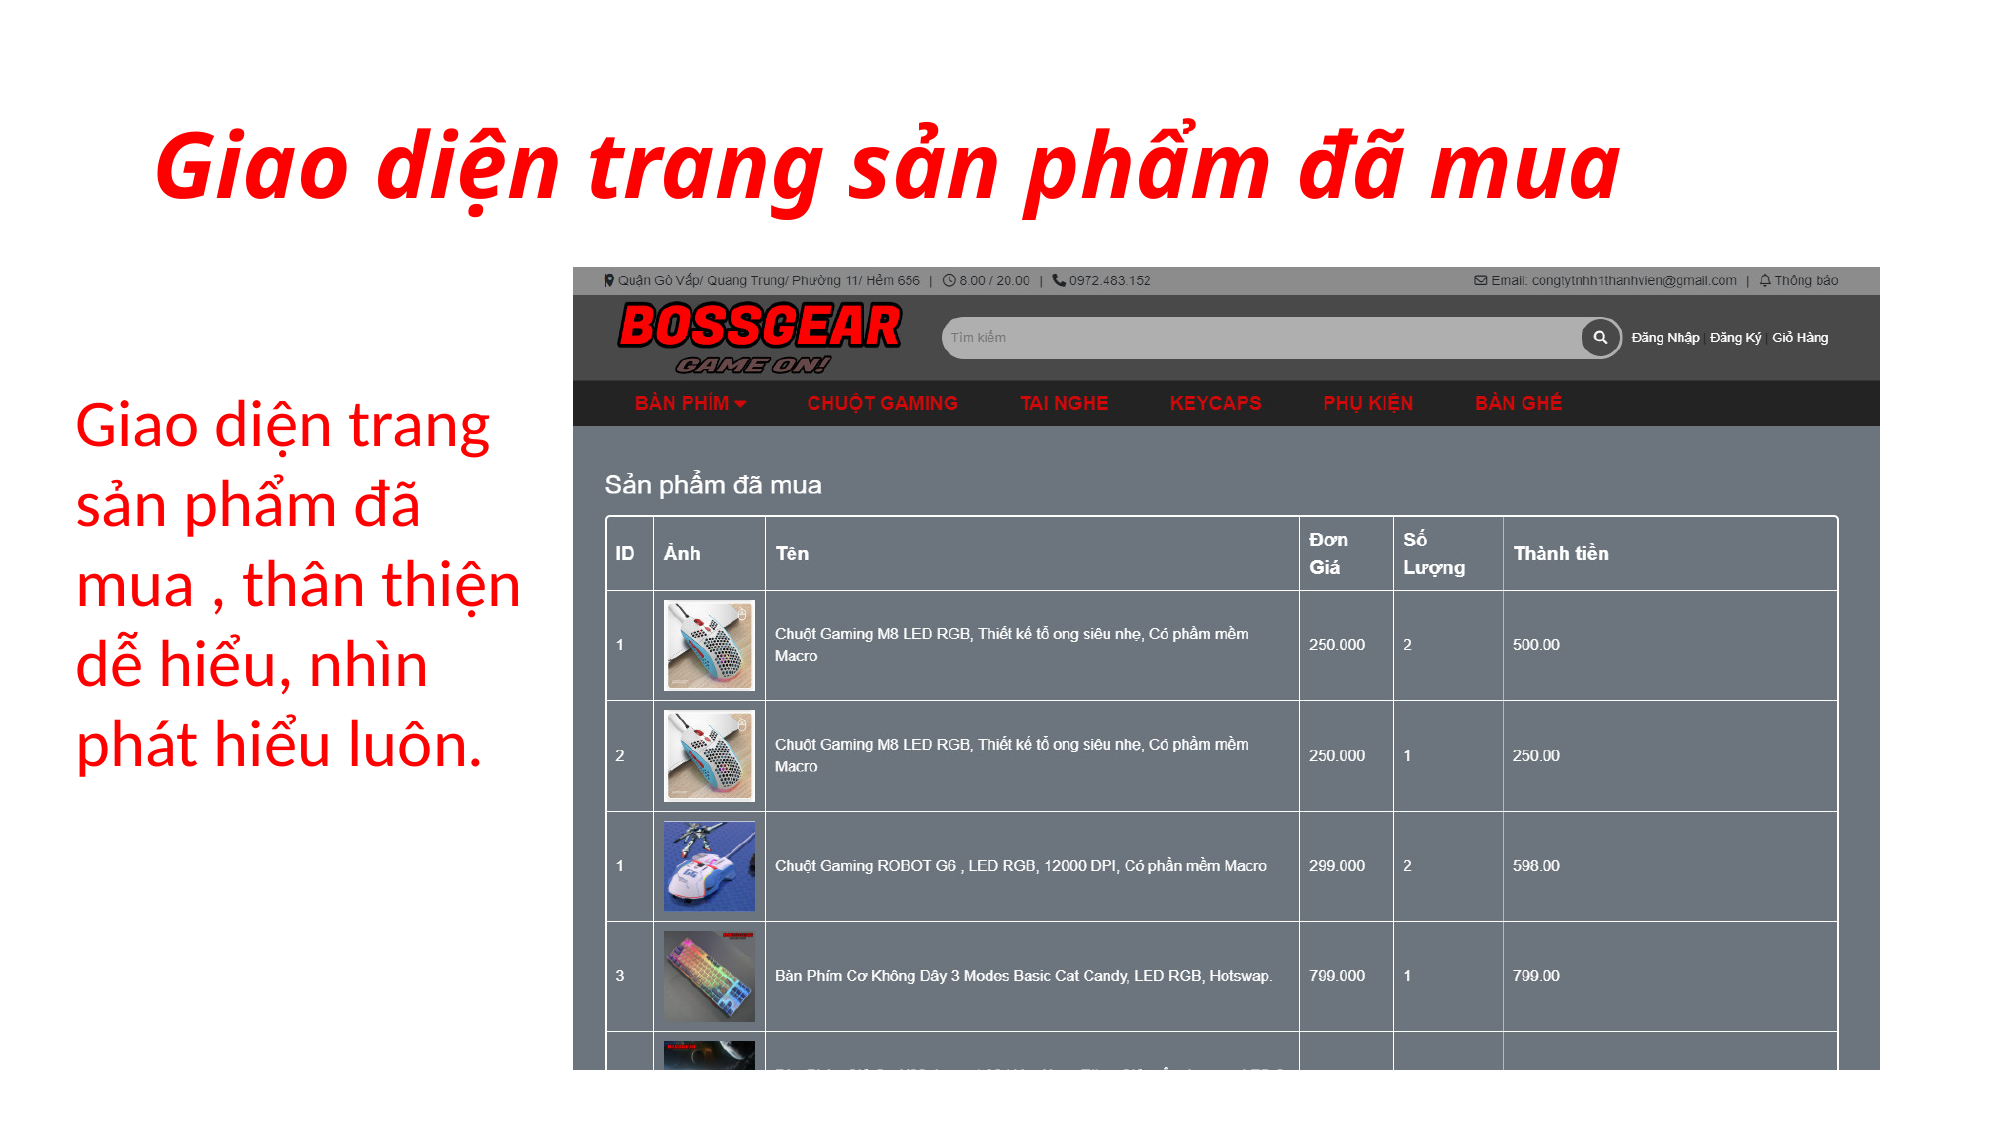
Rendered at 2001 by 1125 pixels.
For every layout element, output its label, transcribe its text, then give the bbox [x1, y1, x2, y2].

title Giao diện trang sản phẩm đã mua [137, 59, 1863, 278]
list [573, 267, 1880, 1070]
text_box Giao diện trang sản phẩm đã mua , thân thiện dễ hiểu, nhìn phát hiểu luôn. [60, 372, 543, 965]
